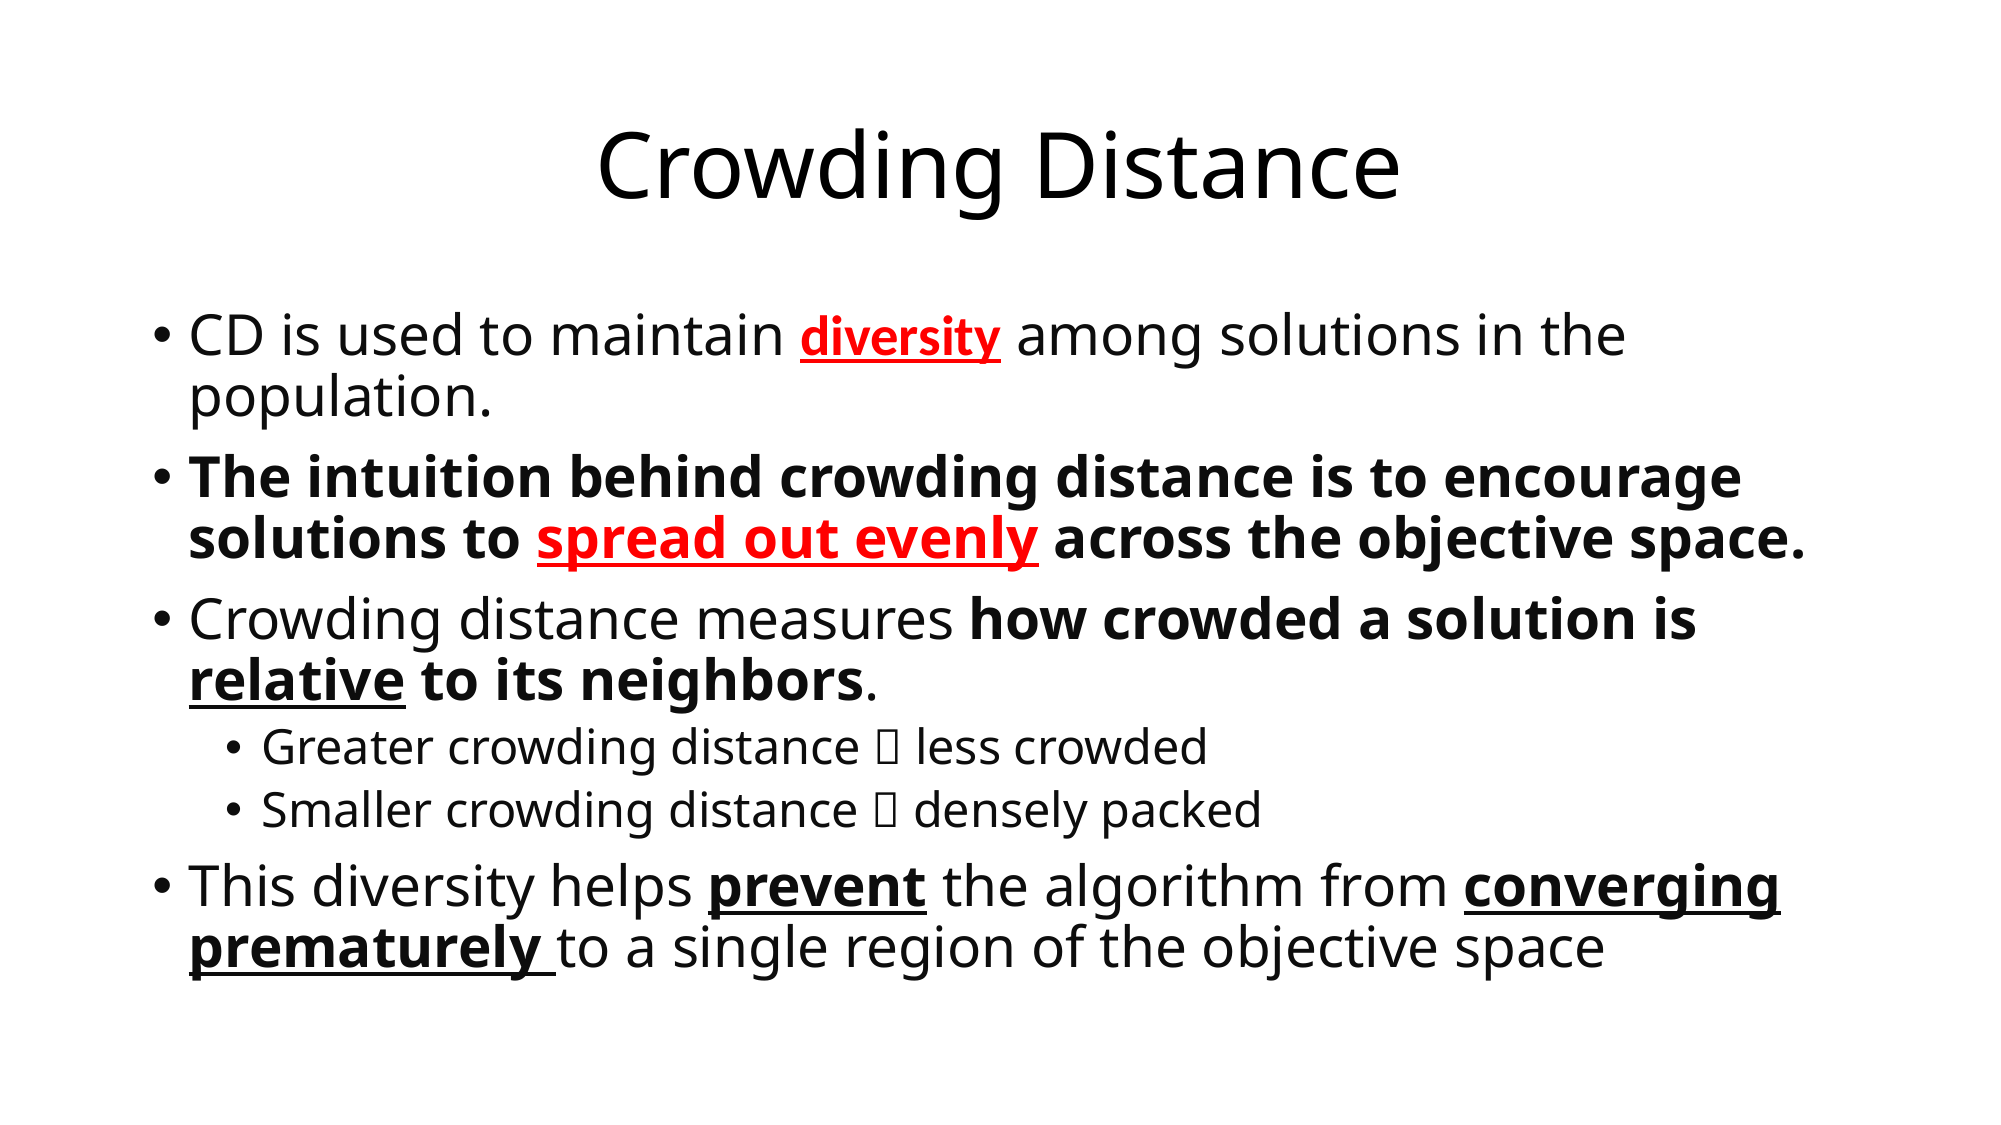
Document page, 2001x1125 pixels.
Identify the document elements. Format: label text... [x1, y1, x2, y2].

title Crowding Distance [137, 59, 1863, 278]
list CD is used to maintain diversity among solutions in the population. The intuition behind crowding distance is to encourage solutions to spread out evenly across the objective space. Crowding distance measures how crowded a solution is relative to its neighbors. Greater crowding distance  less crowded Smaller crowding distance  densely packed This diversity helps prevent the algorithm from converging prematurely to a single region of the objective space [137, 299, 1863, 1041]
